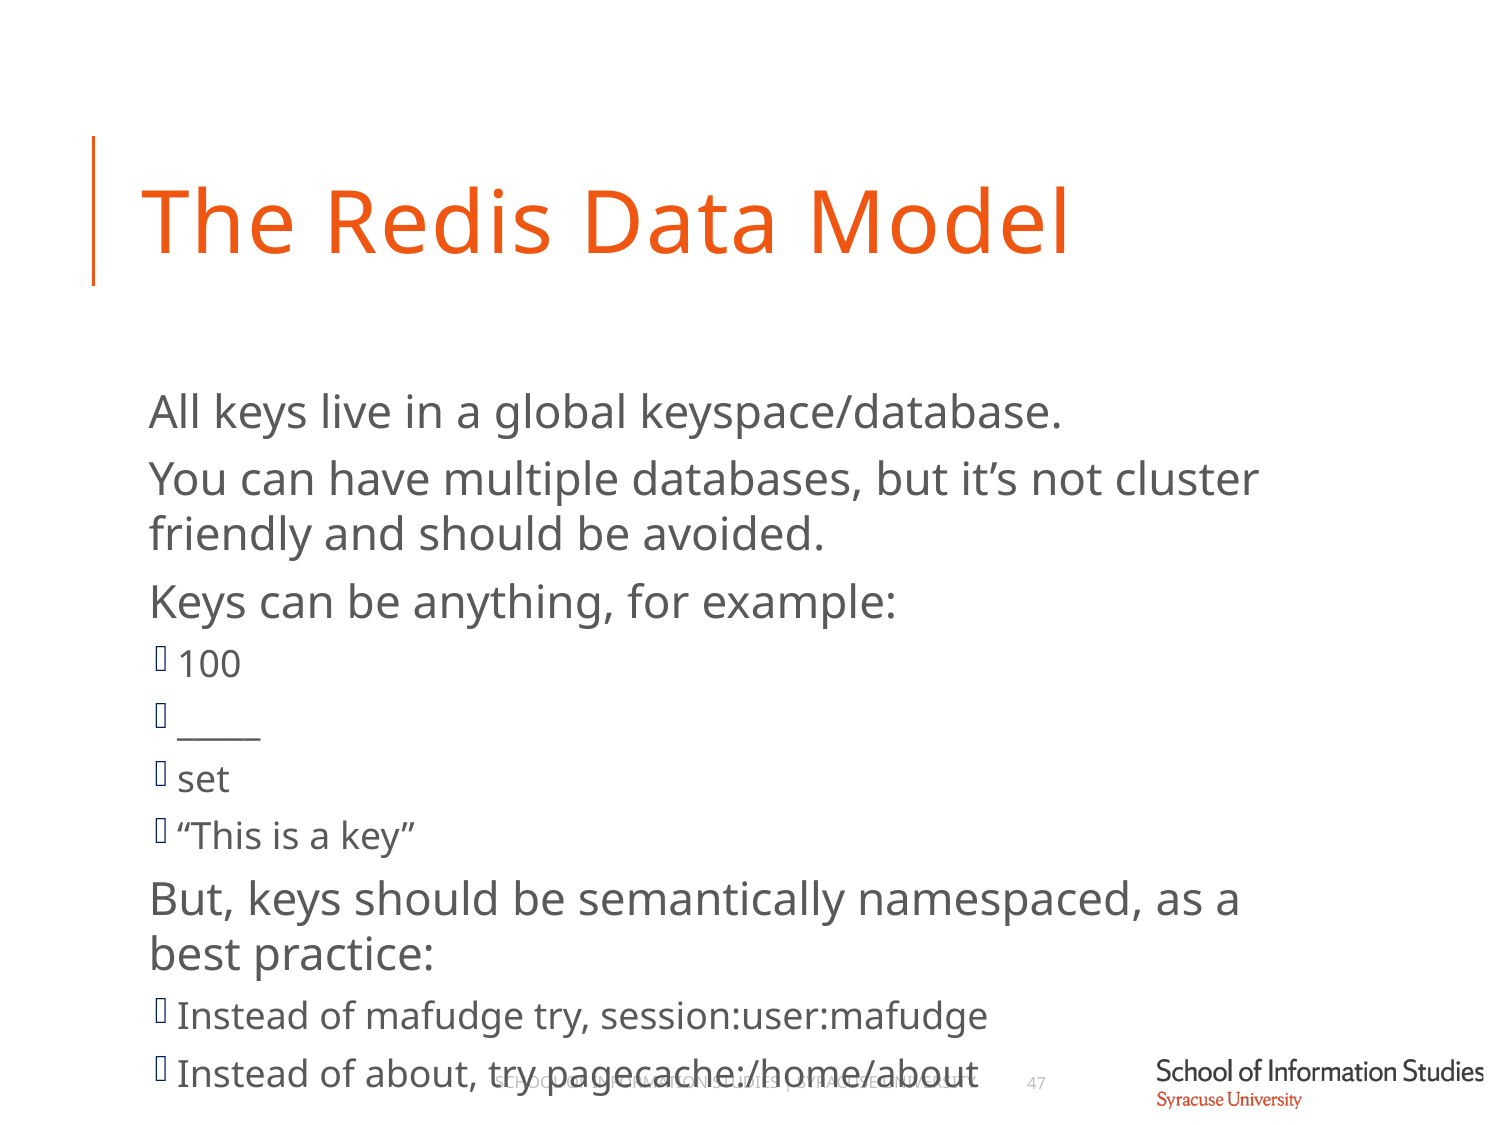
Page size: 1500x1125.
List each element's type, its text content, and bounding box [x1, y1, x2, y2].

footer School of Information Studies | Syracuse University [283, 1061, 993, 1106]
title The Redis Data Model [126, 96, 1322, 342]
list All keys live in a global keyspace/database. You can have multiple databases, but it’s not cluster friendly and should be avoided. Keys can be anything, for example: 100 _____ set “This is a key” But, keys should be semantically namespaced, as a best practice: Instead of mafudge try, session:user:mafudge Instead of about, try pagecache:/home/about [126, 375, 1322, 1035]
slide_number 47 [1012, 1061, 1149, 1107]
